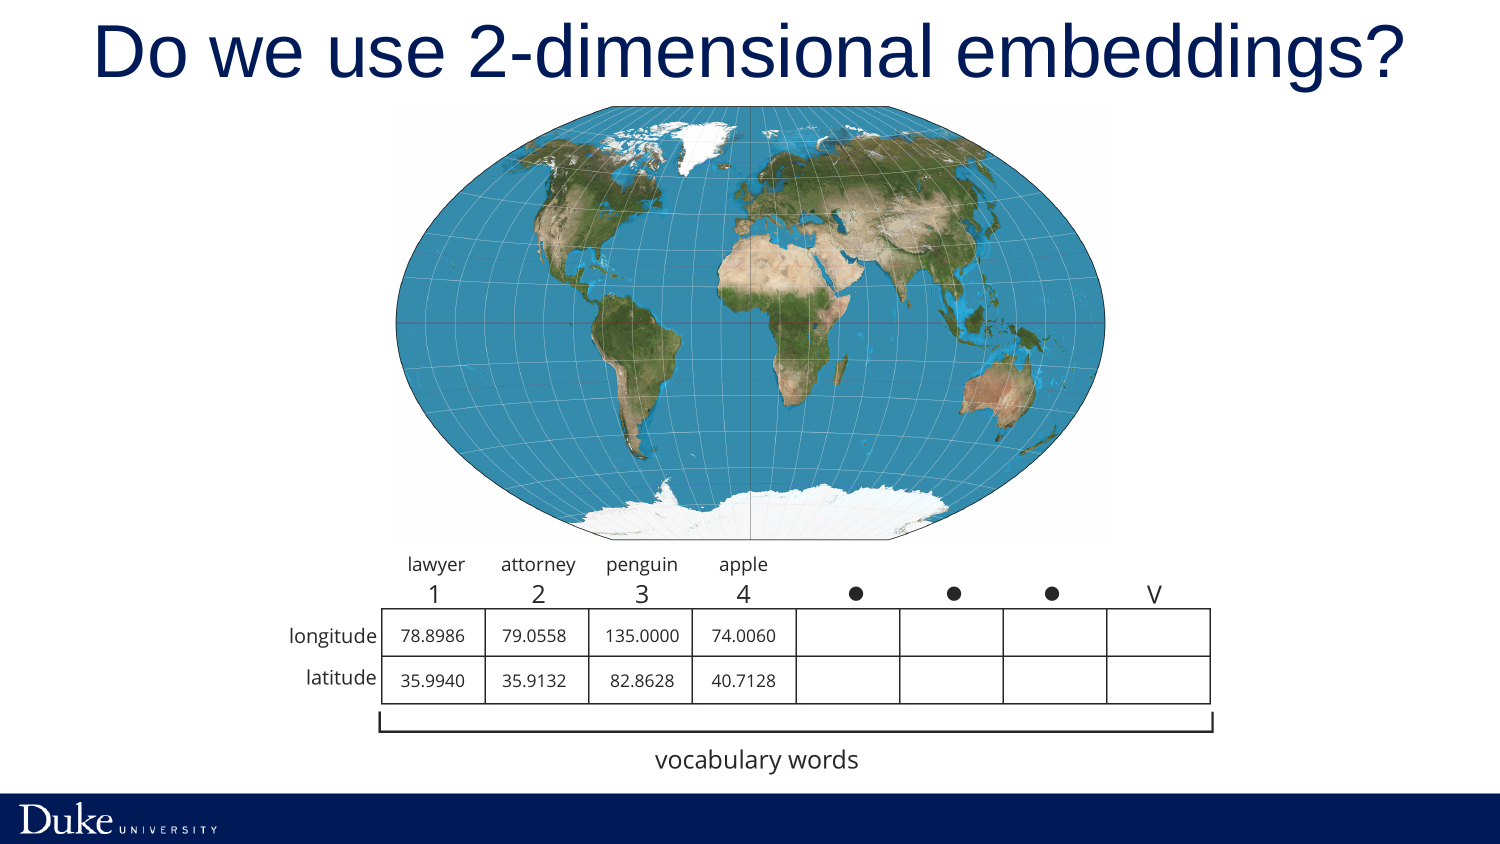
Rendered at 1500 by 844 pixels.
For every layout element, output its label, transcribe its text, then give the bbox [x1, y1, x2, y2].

picture [0, 0, 1500, 844]
title Do we use 2-dimensional embeddings? [75, 0, 1425, 118]
